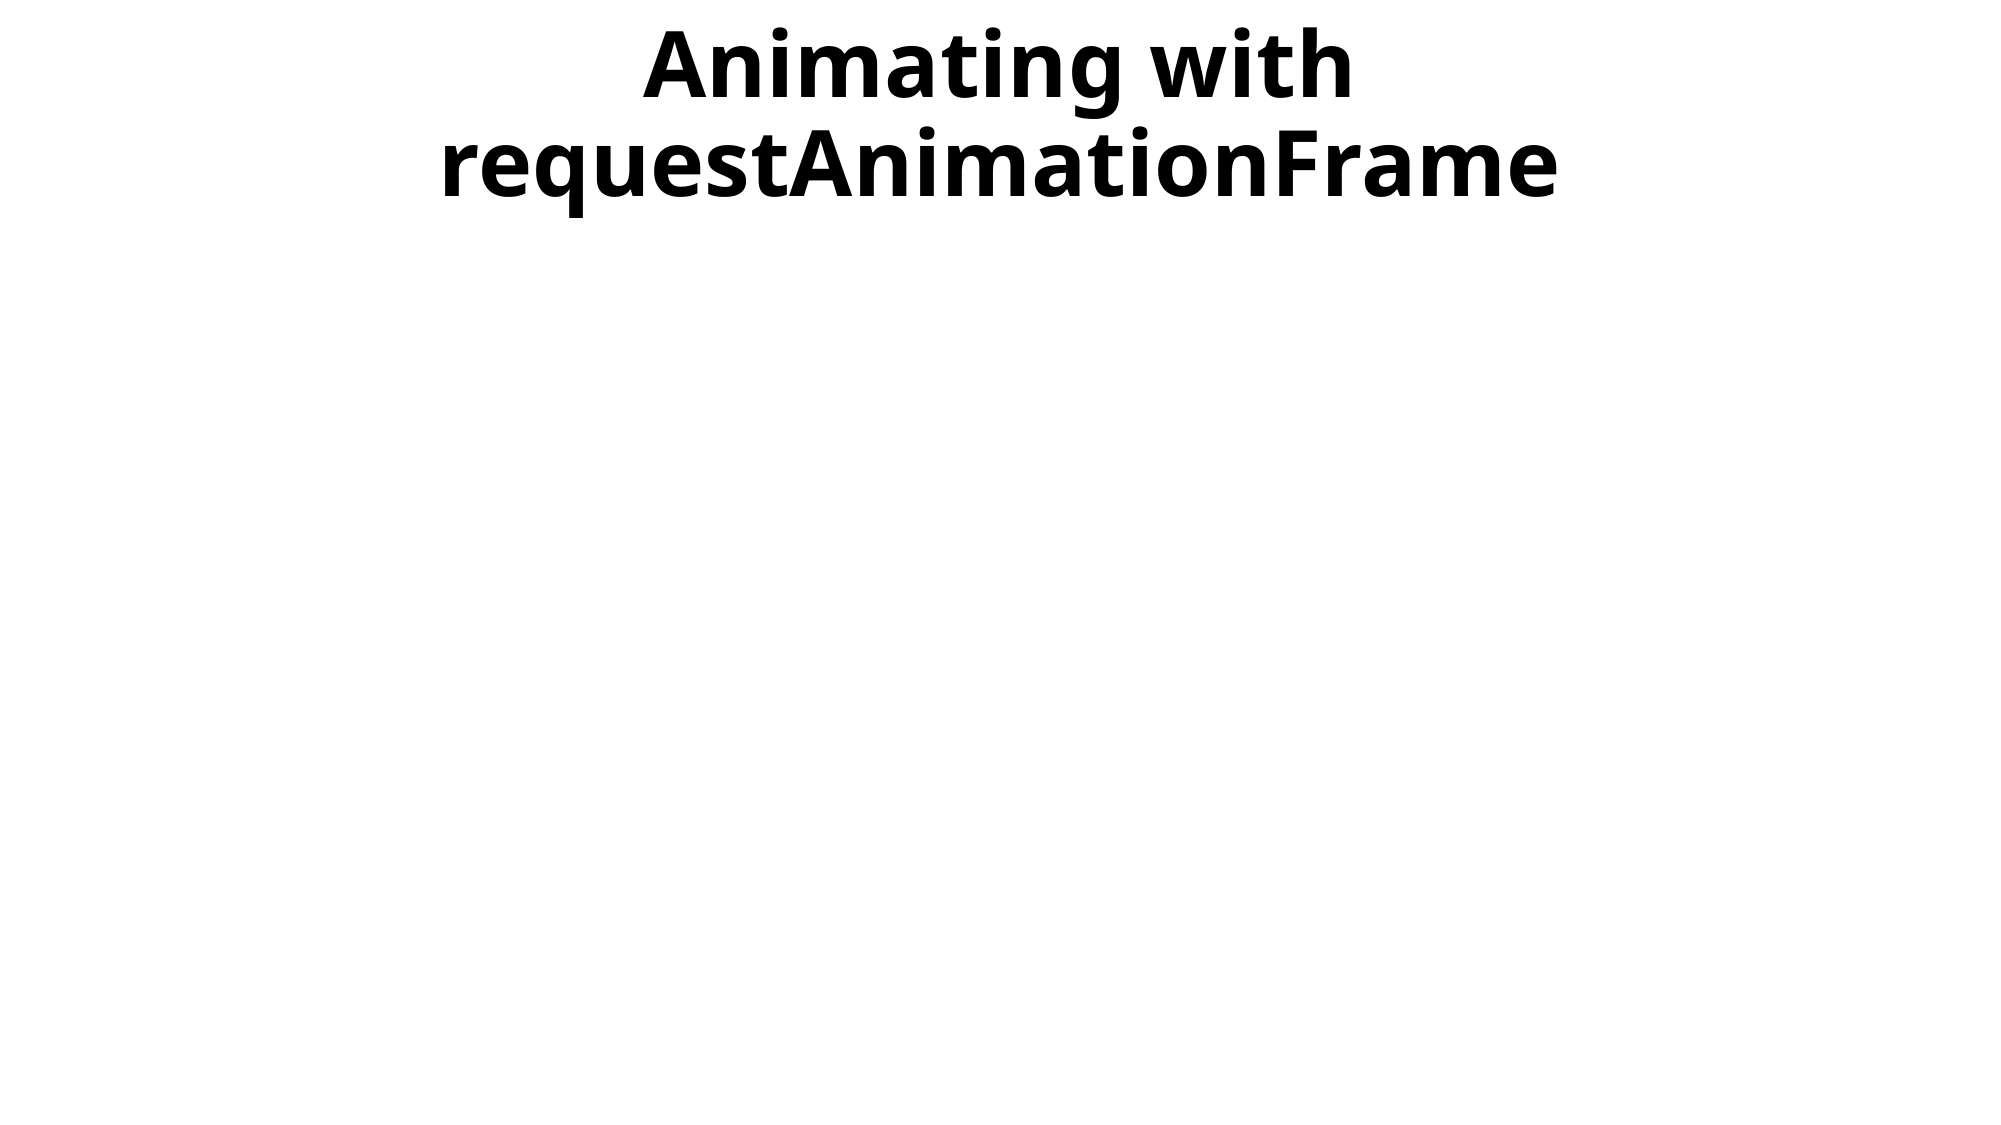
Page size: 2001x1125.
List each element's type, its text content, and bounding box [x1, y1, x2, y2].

title Animating with requestAnimationFrame [137, 59, 1863, 175]
